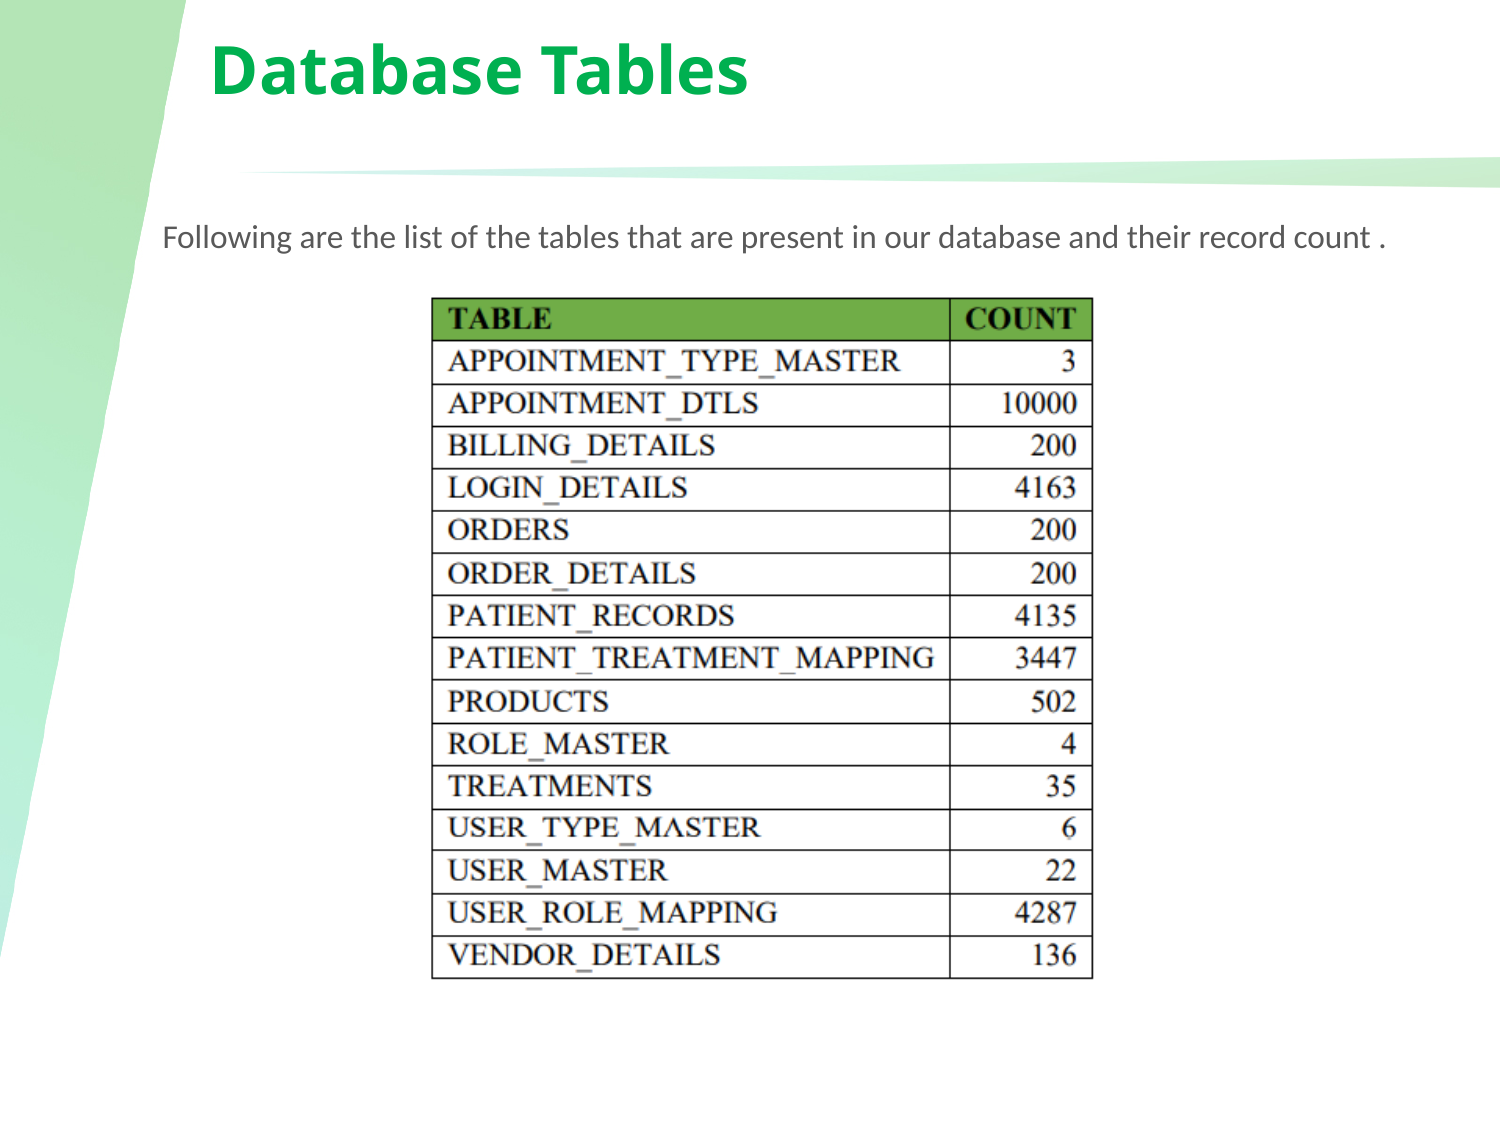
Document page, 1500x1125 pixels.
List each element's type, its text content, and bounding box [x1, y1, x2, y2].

list Following are the list of the tables that are present in our database and their record count . [147, 208, 1444, 1009]
text_box Database Tables [194, 20, 1105, 115]
picture [0, 0, 1500, 1125]
